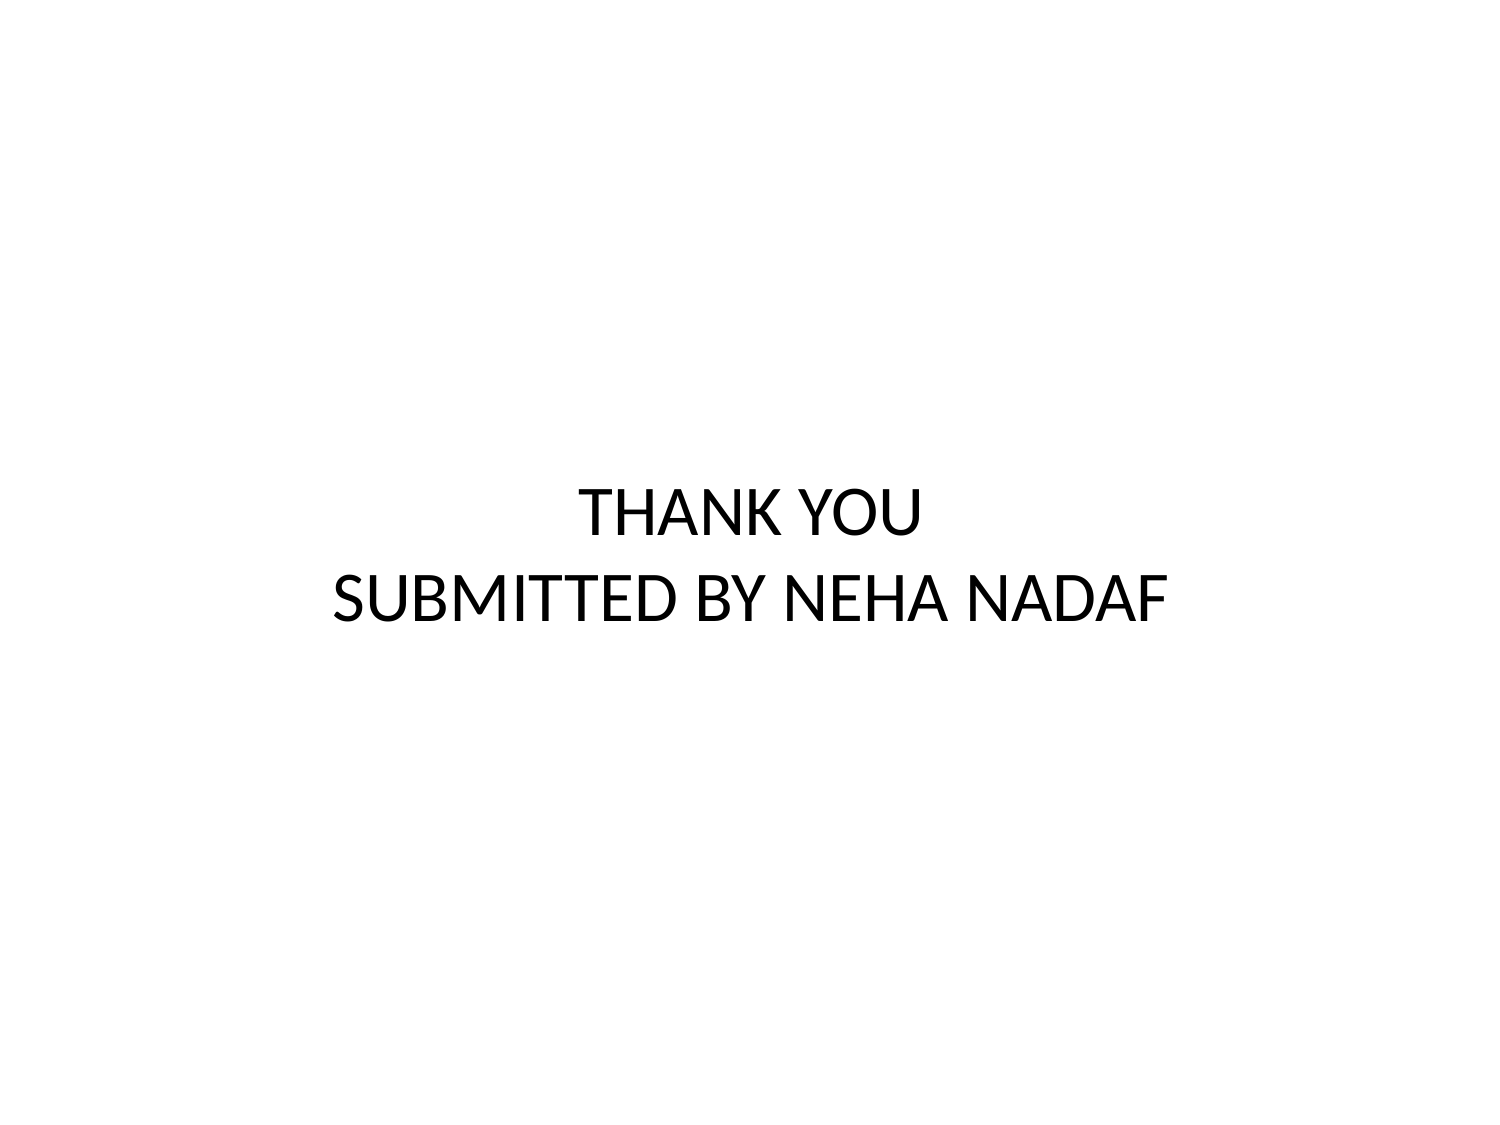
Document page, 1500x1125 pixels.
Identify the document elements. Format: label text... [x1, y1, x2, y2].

title THANK YOU SUBMITTED BY NEHA NADAF [76, 456, 1427, 644]
